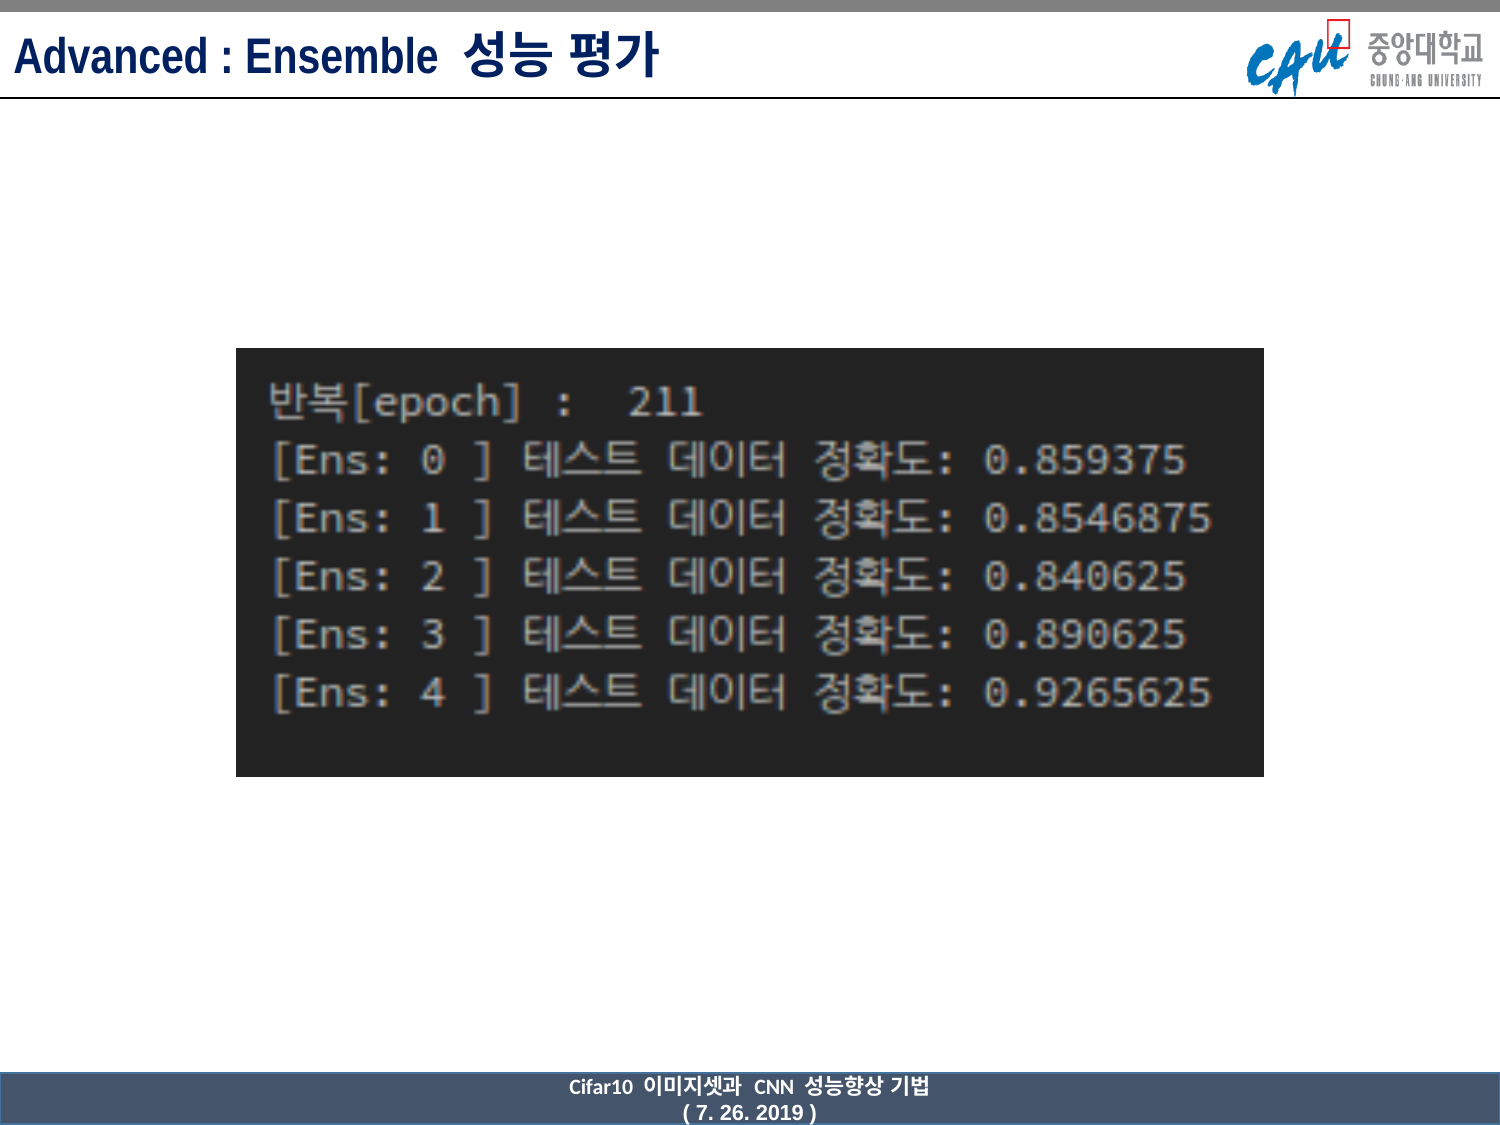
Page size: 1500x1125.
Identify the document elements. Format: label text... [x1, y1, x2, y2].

picture [1227, 5, 1500, 110]
picture [236, 348, 1264, 777]
text_box Advanced : Ensemble 성능 평가 [0, 4, 1173, 103]
